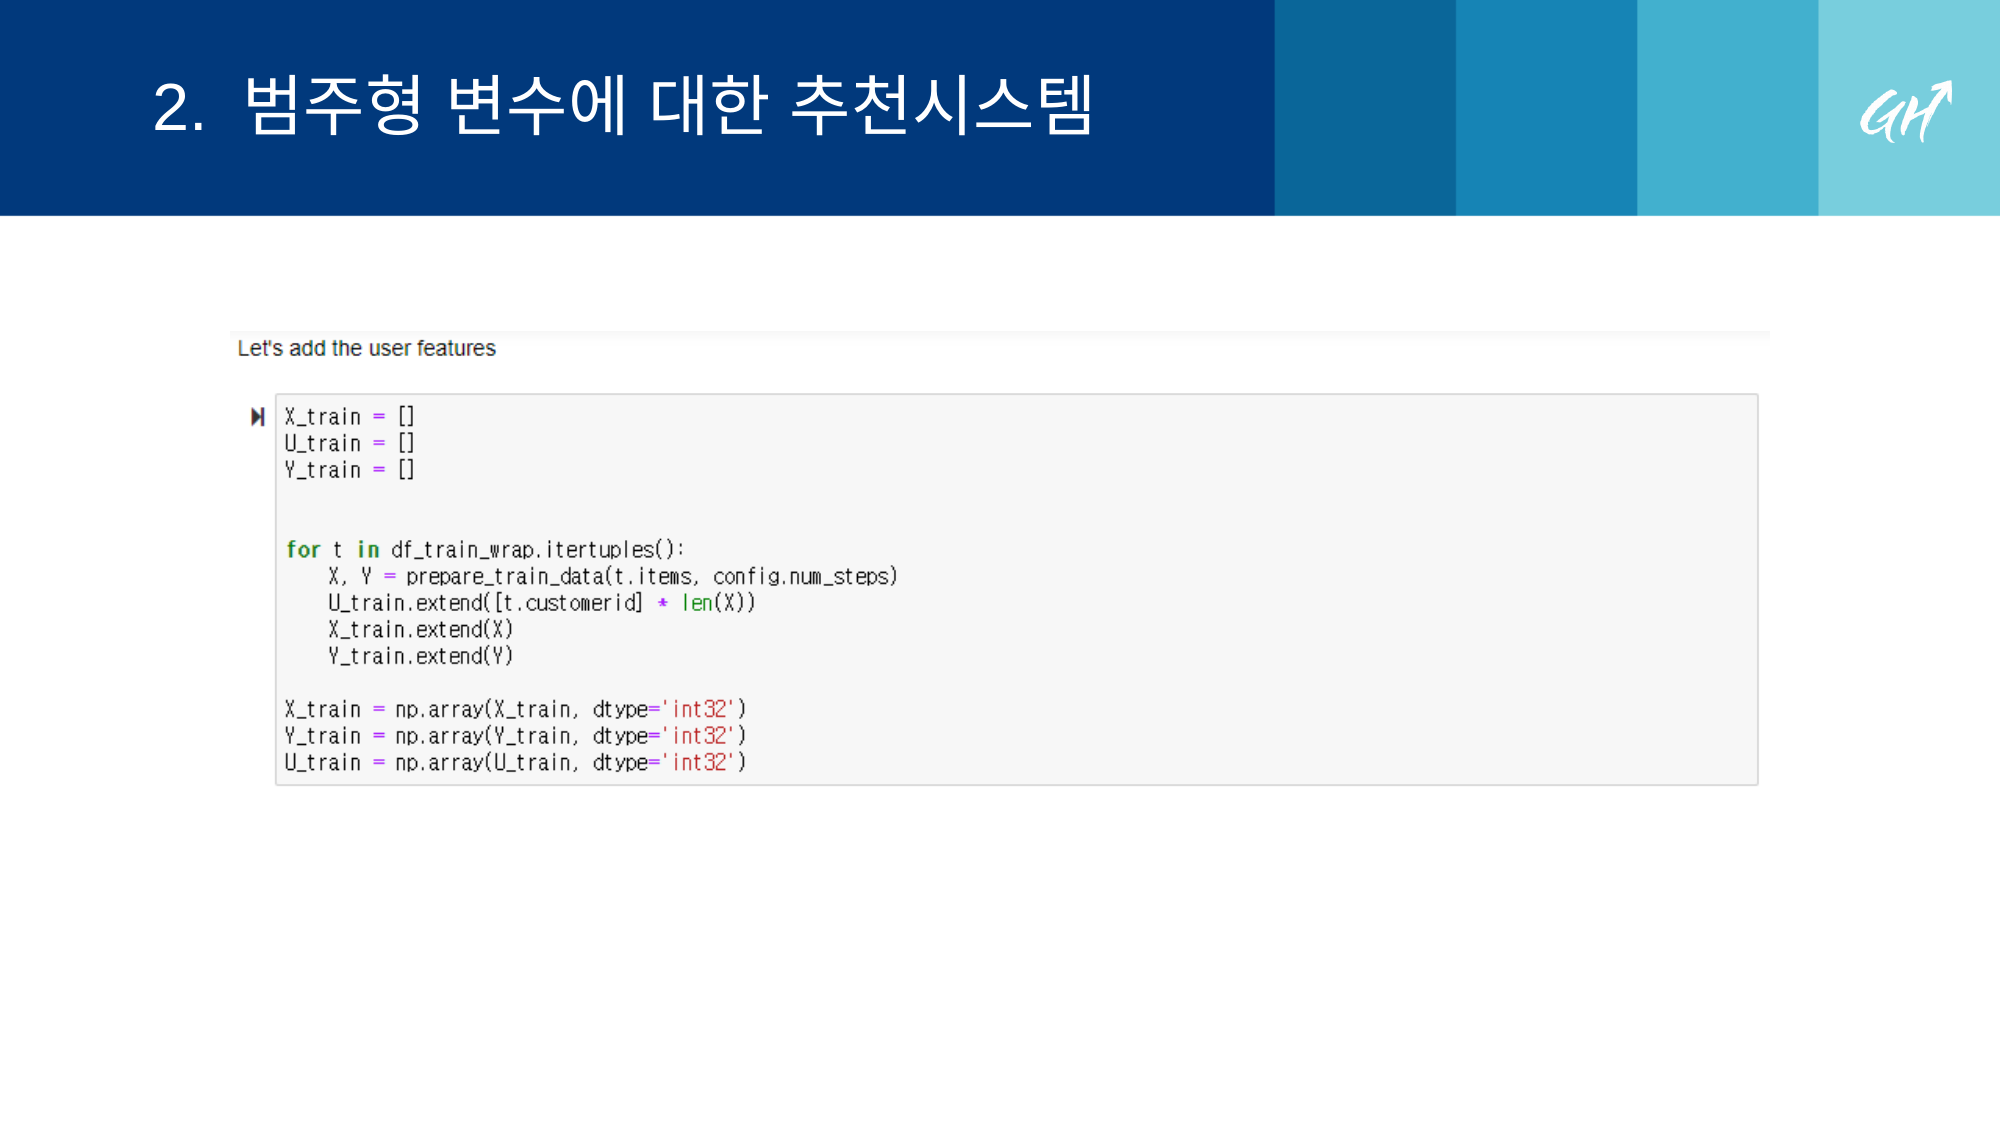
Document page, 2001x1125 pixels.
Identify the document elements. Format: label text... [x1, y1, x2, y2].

picture [0, 0, 2000, 1125]
title 2. 범주형 변수에 대한 추천시스템 [137, 0, 1863, 218]
